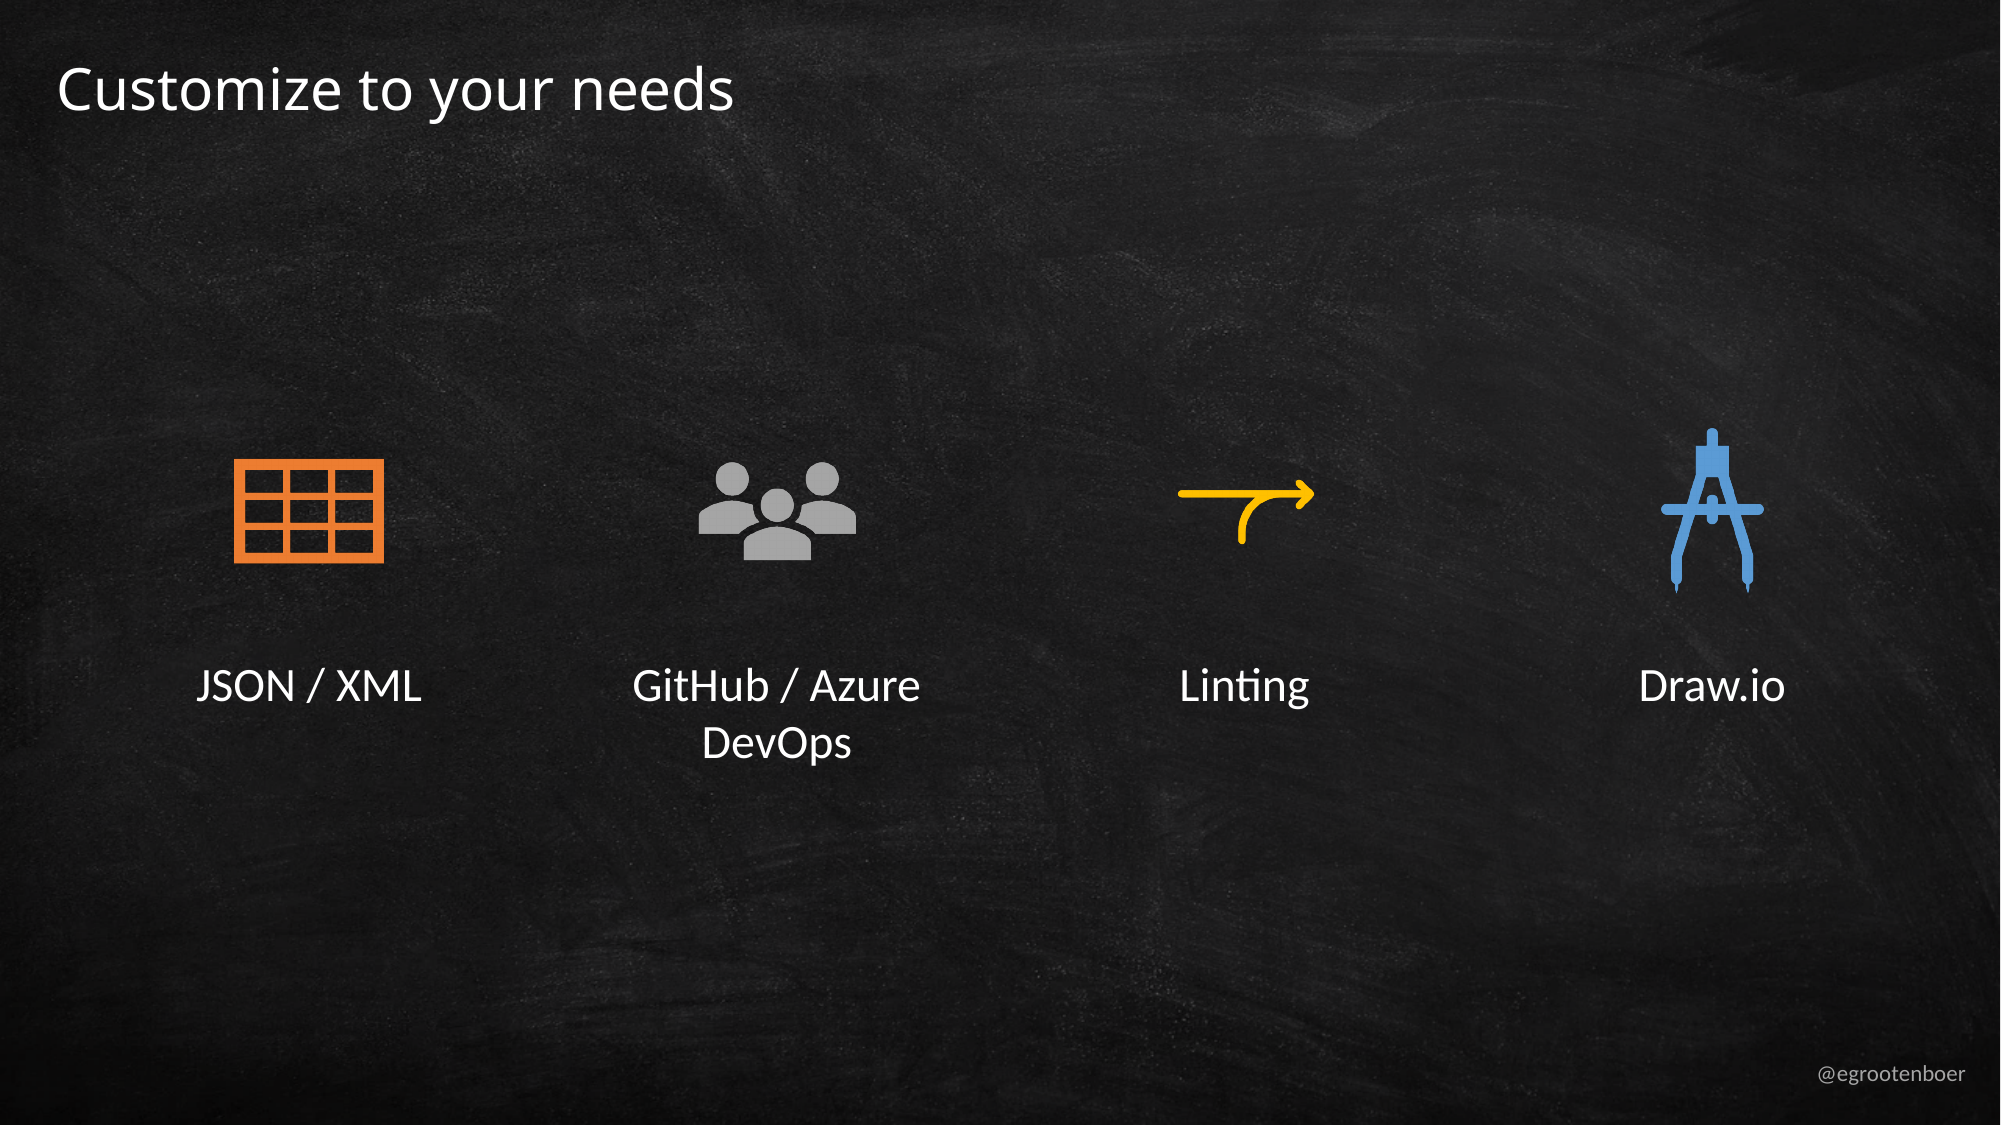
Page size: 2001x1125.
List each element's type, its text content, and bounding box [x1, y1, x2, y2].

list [41, 180, 1981, 1014]
picture [0, 0, 2001, 1125]
title Customize to your needs [41, 12, 1981, 172]
